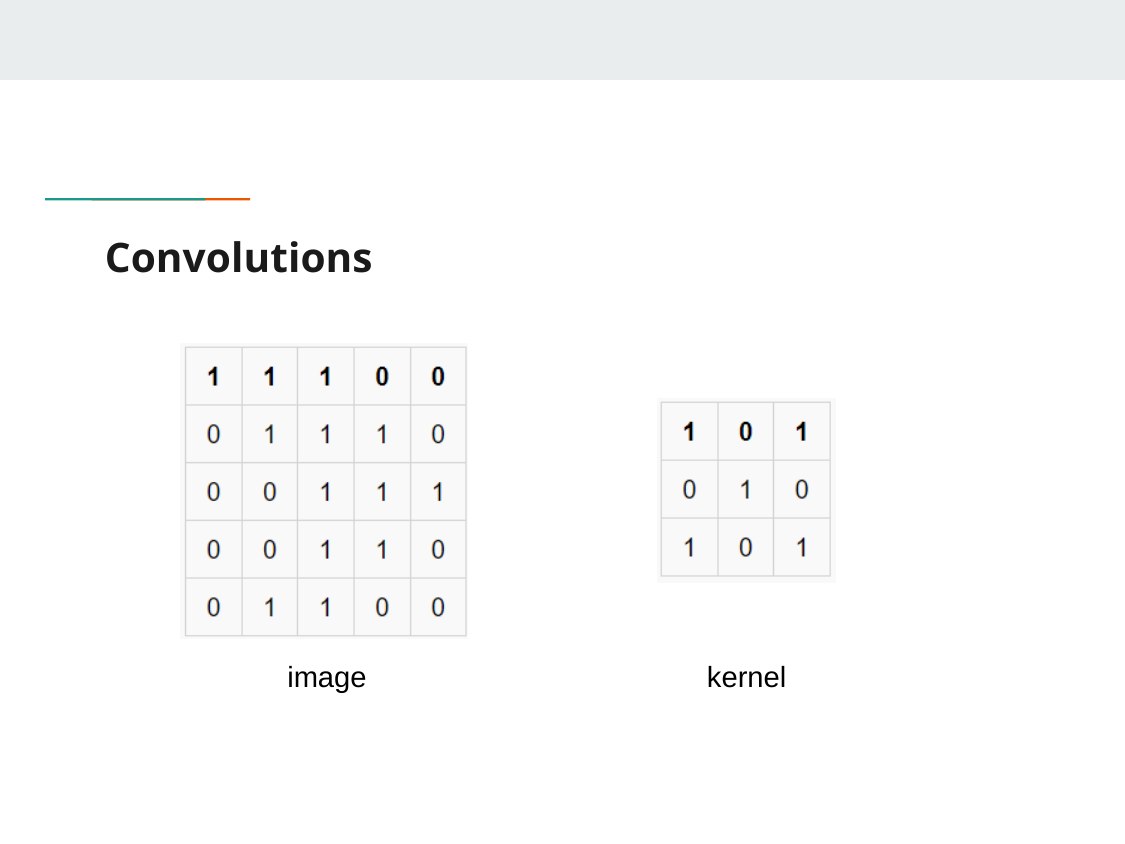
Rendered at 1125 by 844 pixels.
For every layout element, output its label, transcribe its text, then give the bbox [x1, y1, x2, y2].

picture [657, 398, 836, 583]
picture [180, 343, 468, 639]
text_box kernel [615, 650, 878, 701]
title Convolutions [89, 216, 1036, 305]
text_box image [196, 650, 458, 701]
